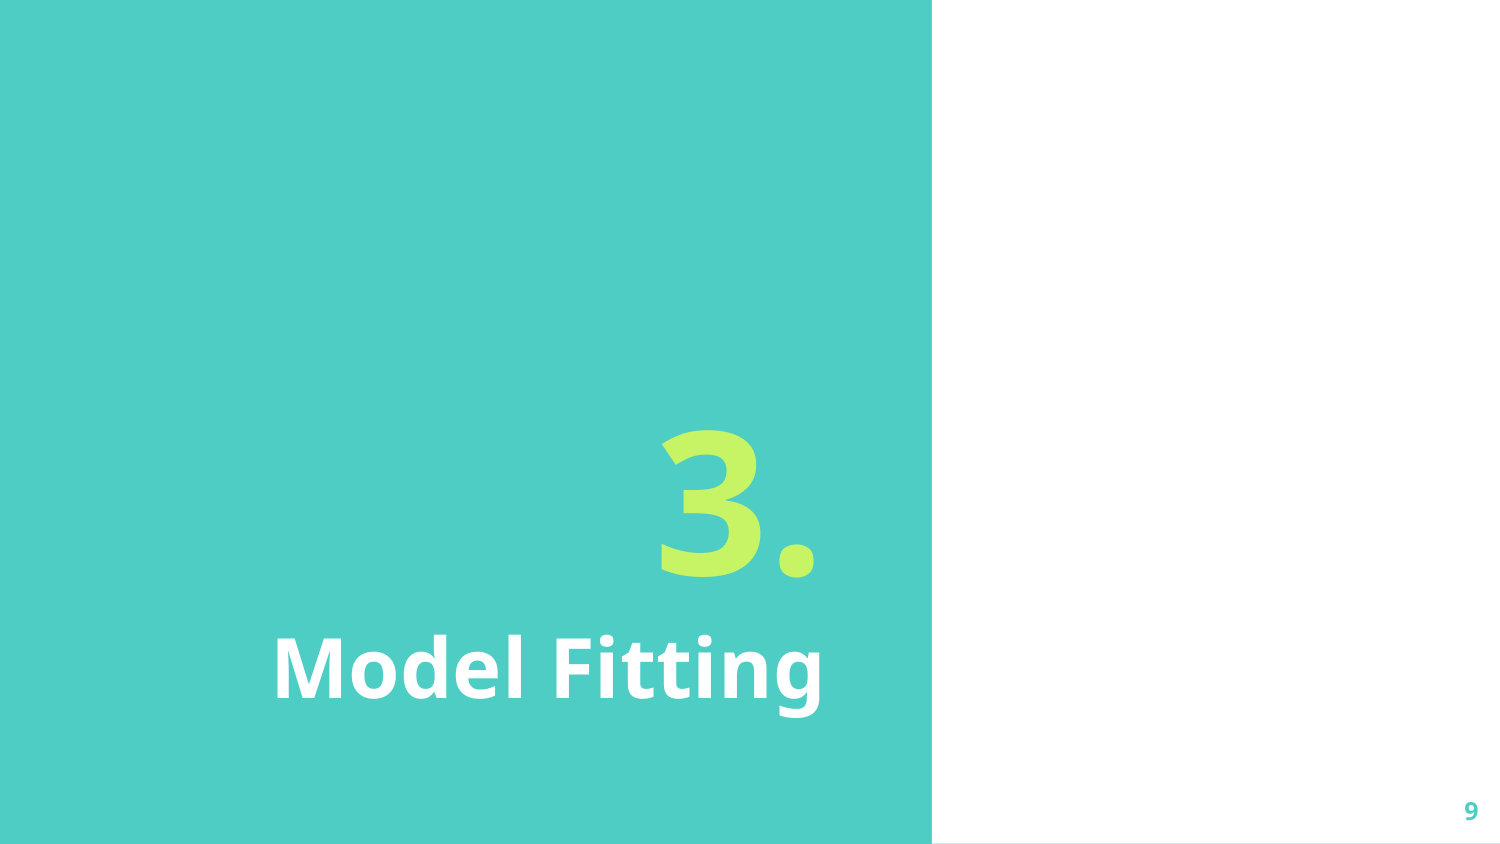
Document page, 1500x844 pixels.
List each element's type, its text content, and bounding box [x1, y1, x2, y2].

slide_number 9 [1403, 780, 1494, 832]
title 3. Model Fitting [102, 494, 842, 730]
